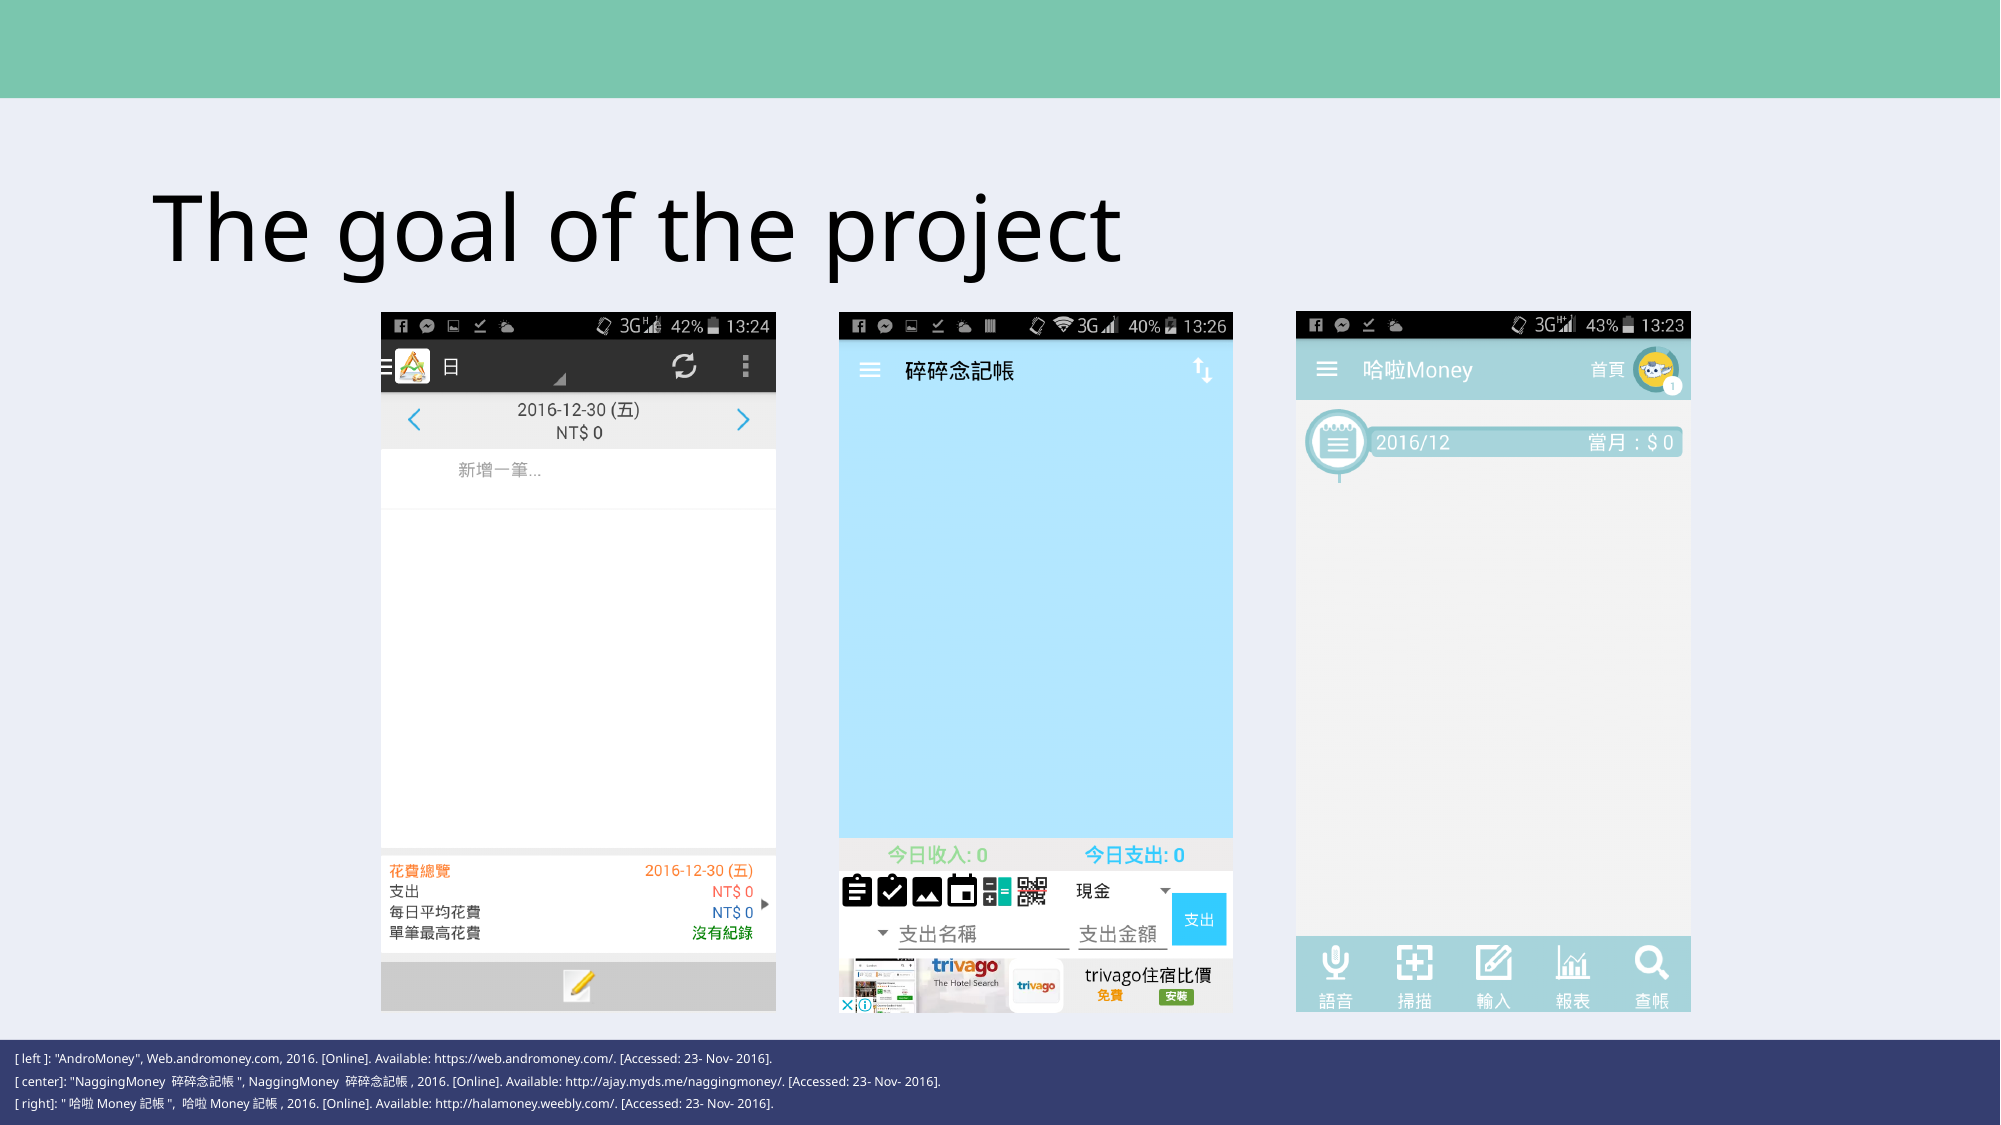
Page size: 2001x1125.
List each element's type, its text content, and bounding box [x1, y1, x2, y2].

text_box [0, 0, 2000, 99]
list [381, 312, 776, 1013]
title The goal of the project [137, 122, 1863, 341]
picture [838, 312, 1233, 1013]
text_box [0, 99, 2000, 1039]
picture [1296, 311, 1691, 1012]
text_box [ left ]: "AndroMoney", Web.andromoney.com, 2016. [Online]. Available: https://web.andromoney.com/. [Accessed: 23- Nov- 2016]. [ center]: "NaggingMoney 碎碎念記帳", NaggingMoney 碎碎念記帳, 2016. [Online]. Available: http://ajay.myds.me/naggingmoney/. [Accessed: 23- Nov- 2016]. [ right]: "哈啦Money記帳", 哈啦Money記帳, 2016. [Online]. Available: http://halamoney.weebly.com/. [Accessed: 23- Nov- 2016]. [0, 1039, 2000, 1125]
